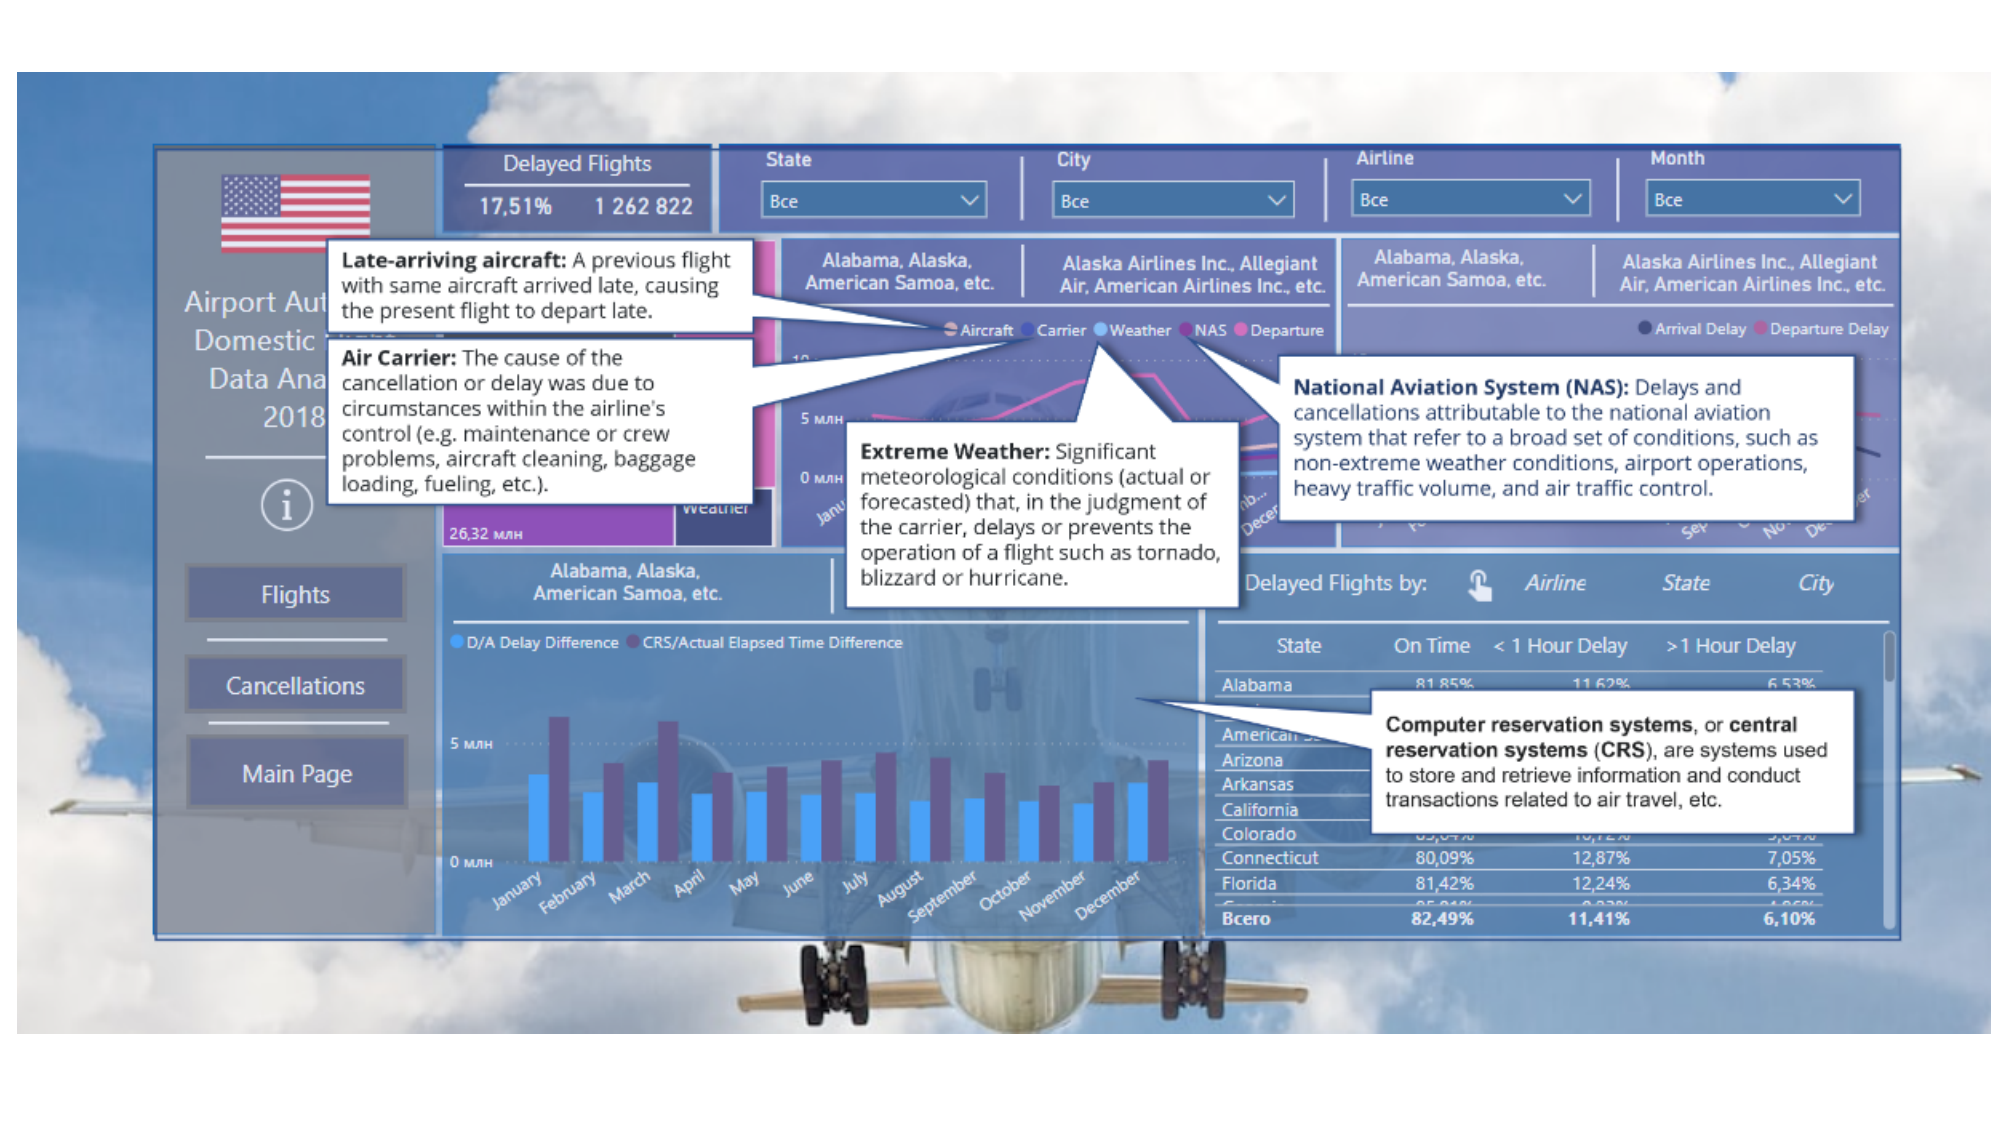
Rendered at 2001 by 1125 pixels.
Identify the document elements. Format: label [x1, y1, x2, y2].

picture [17, 72, 1991, 1034]
